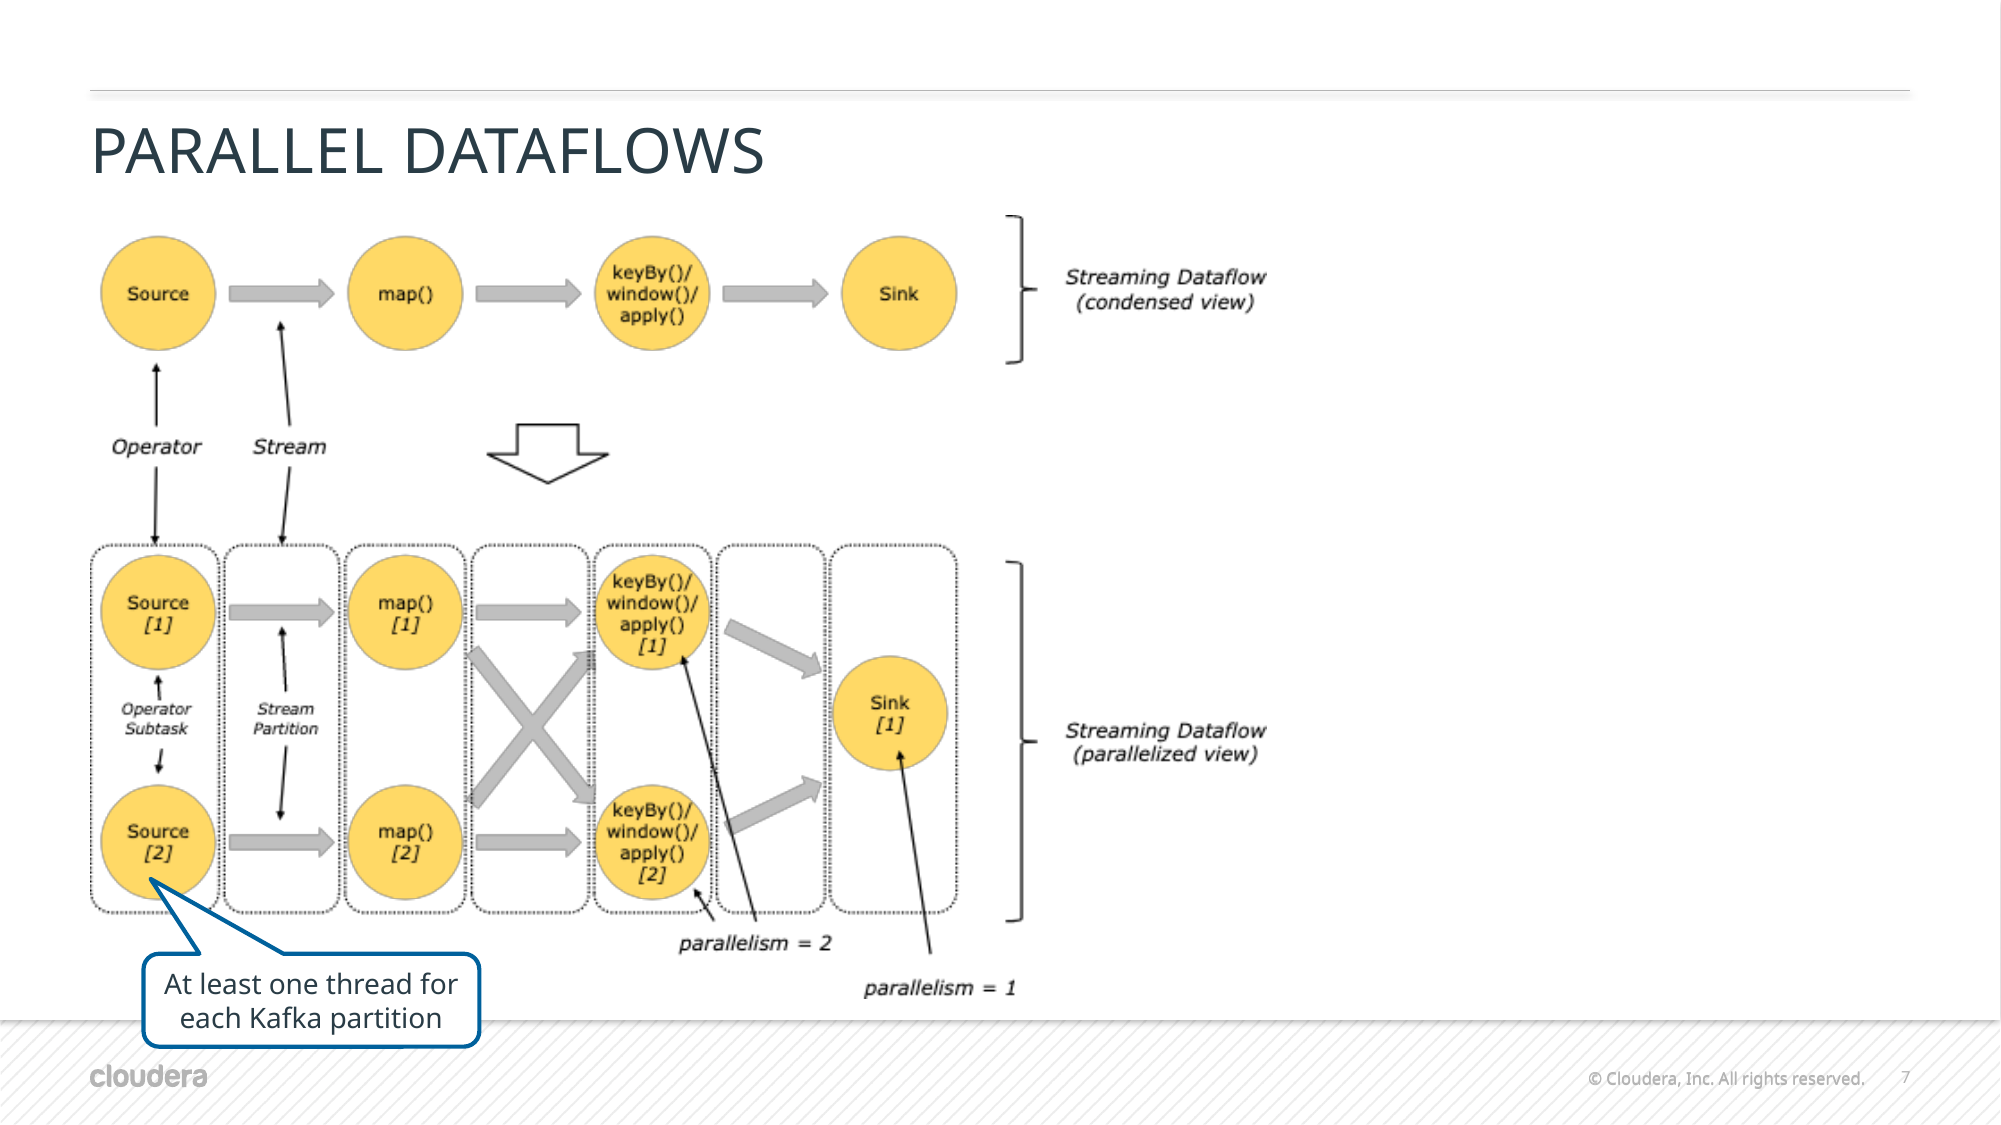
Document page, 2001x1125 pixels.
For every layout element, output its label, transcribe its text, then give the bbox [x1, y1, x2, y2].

picture [0, 1020, 2001, 1125]
text_box At least one thread for each Kafka partition [141, 1008, 482, 1049]
picture [89, 215, 1267, 999]
title Parallel Dataflows [90, 101, 1910, 193]
